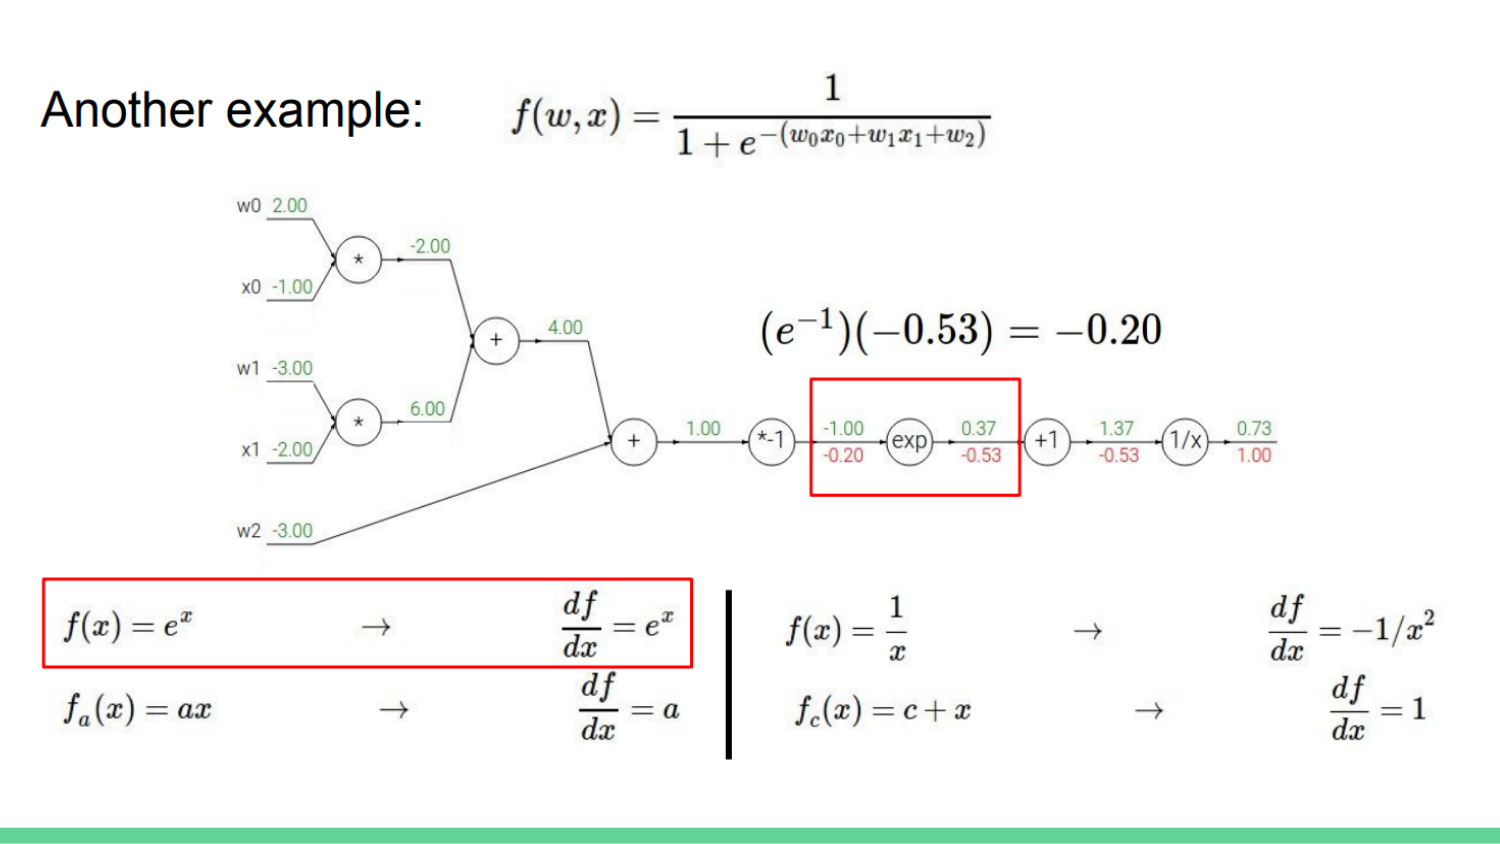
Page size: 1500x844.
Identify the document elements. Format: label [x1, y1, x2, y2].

picture [24, 71, 1454, 768]
